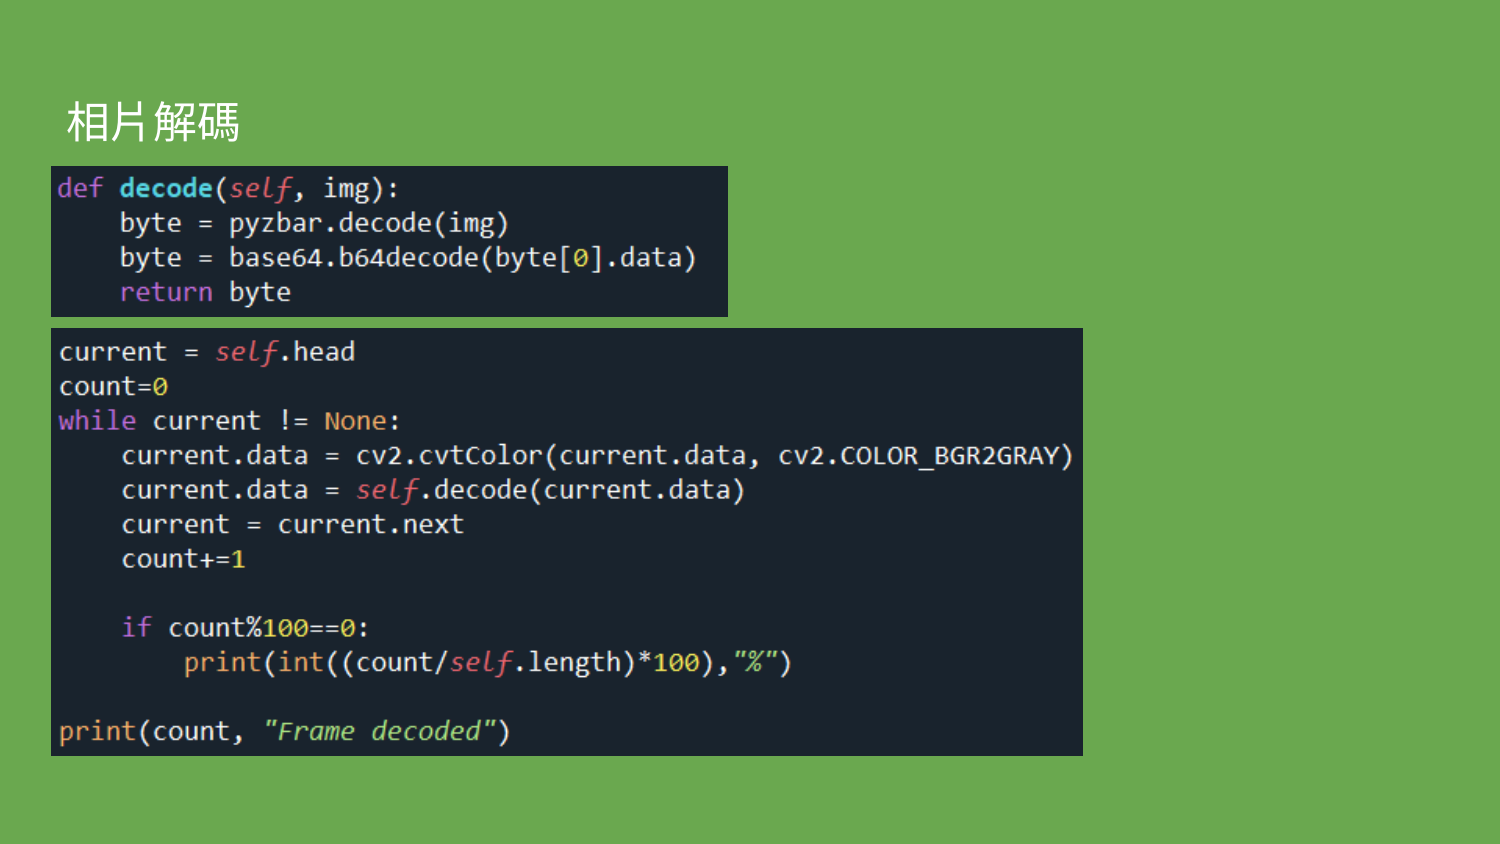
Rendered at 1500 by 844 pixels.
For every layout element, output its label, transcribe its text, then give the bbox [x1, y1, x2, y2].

title 相片解碼 [51, 72, 1449, 167]
picture [50, 166, 728, 318]
picture [50, 328, 1083, 756]
